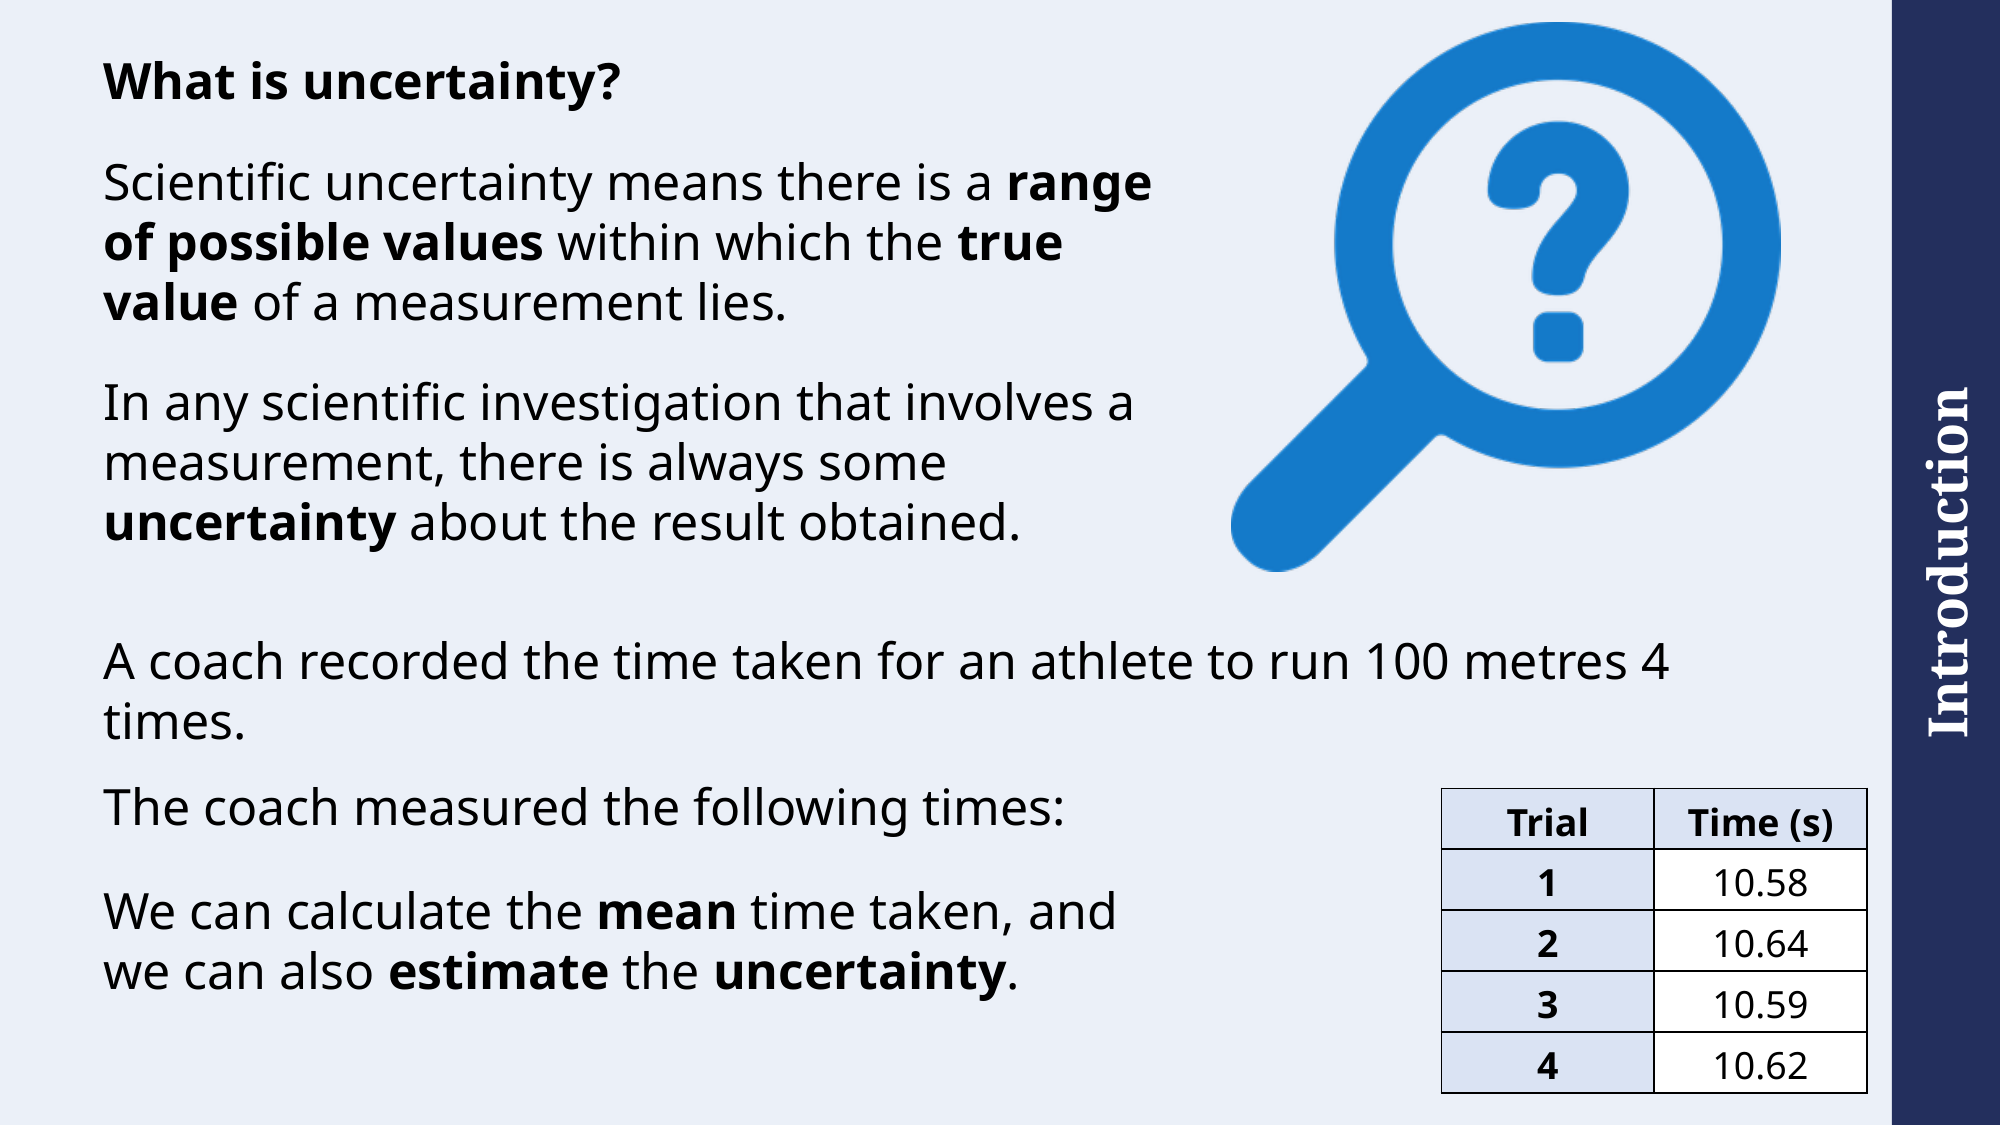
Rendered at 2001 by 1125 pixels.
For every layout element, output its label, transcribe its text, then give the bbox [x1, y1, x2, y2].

text_box In any scientific investigation that involves a measurement, there is always some uncertainty about the result obtained. [88, 363, 1192, 558]
table_cell 1 [1442, 850, 1653, 909]
table_cell 10.59 [1655, 972, 1866, 1031]
text_box The coach measured the following times: [88, 768, 1807, 844]
table_header Trial [1442, 789, 1653, 848]
title What is uncertainty? [88, 0, 1831, 119]
table_cell 4 [1442, 1033, 1653, 1092]
table_cell 10.64 [1655, 911, 1866, 970]
table_cell 10.62 [1655, 1033, 1866, 1092]
table_cell 3 [1442, 972, 1653, 1031]
picture [1231, 22, 1781, 572]
text_box A coach recorded the time taken for an athlete to run 100 metres 4 times. [88, 621, 1807, 757]
table_cell 10.58 [1655, 850, 1866, 909]
text_box We can calculate the mean time taken, and we can also estimate the uncertainty. [88, 871, 1181, 1007]
text_box Scientific uncertainty means there is a range of possible values within which the true value of a measurement lies. [88, 143, 1192, 339]
table_cell 2 [1442, 911, 1653, 970]
table_header Time (s) [1655, 789, 1866, 848]
